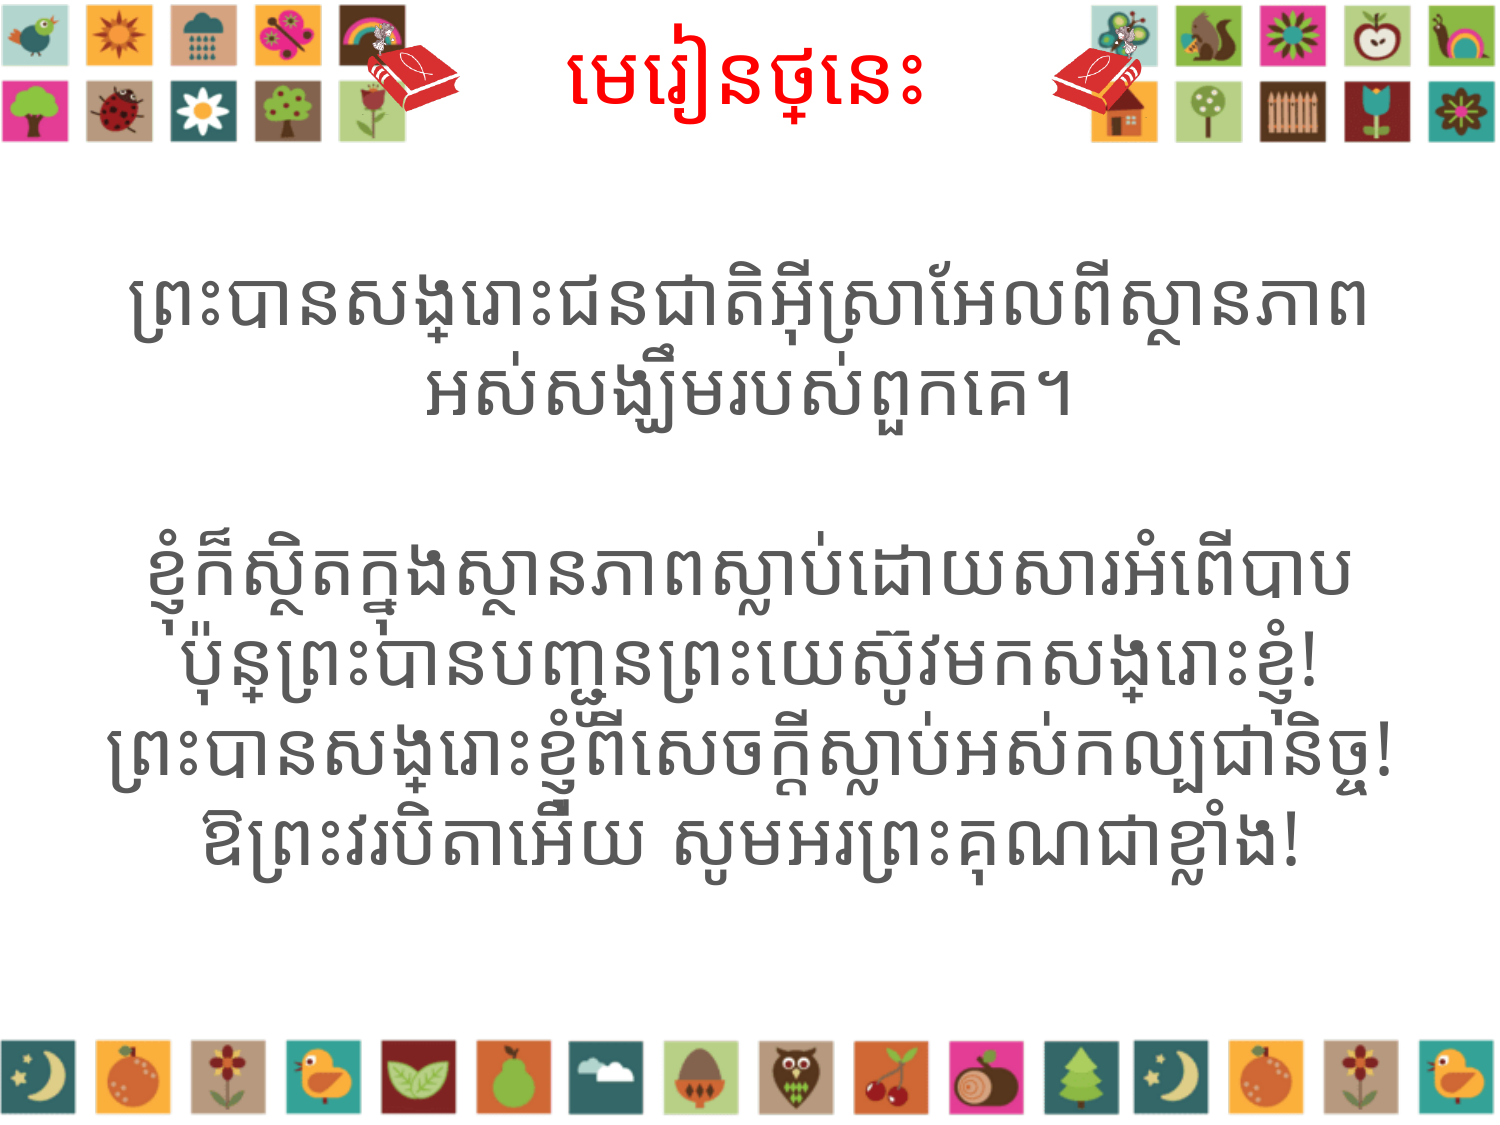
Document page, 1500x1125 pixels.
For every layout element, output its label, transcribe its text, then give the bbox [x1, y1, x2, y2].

picture [0, 3, 492, 150]
text_box ព្រះបានសង្គ្រោះជនជាតិអ៊ីស្រាអែលពីស្ថានភាពអស់សង្ឃឹមរបស់ពួកគេ។ ខ្ញុំ​ក៏​ស្ថិត​ក្នុង​ស្ថានភាព​ស្លាប់​ដោយ​សារ​អំពើ​បាប ប៉ុន្តែ​ព្រះ​បាន​បញ្ជូន​ព្រះយេស៊ូវ​មក​សង្គ្រោះ​ខ្ញុំ! ព្រះបានសង្គ្រោះខ្ញុំពីសេចក្តីស្លាប់អស់កល្បជានិច្ច! ឱ​ព្រះ​វរបិតា​អើយ សូម​អរ​ព្រះ​គុណ​ជា​ខ្លាំង! [76, 243, 1424, 889]
text_box មេរៀនថ្ងៃនេះ [425, 13, 1077, 129]
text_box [0, 1028, 1500, 1118]
picture [1019, 3, 1500, 150]
